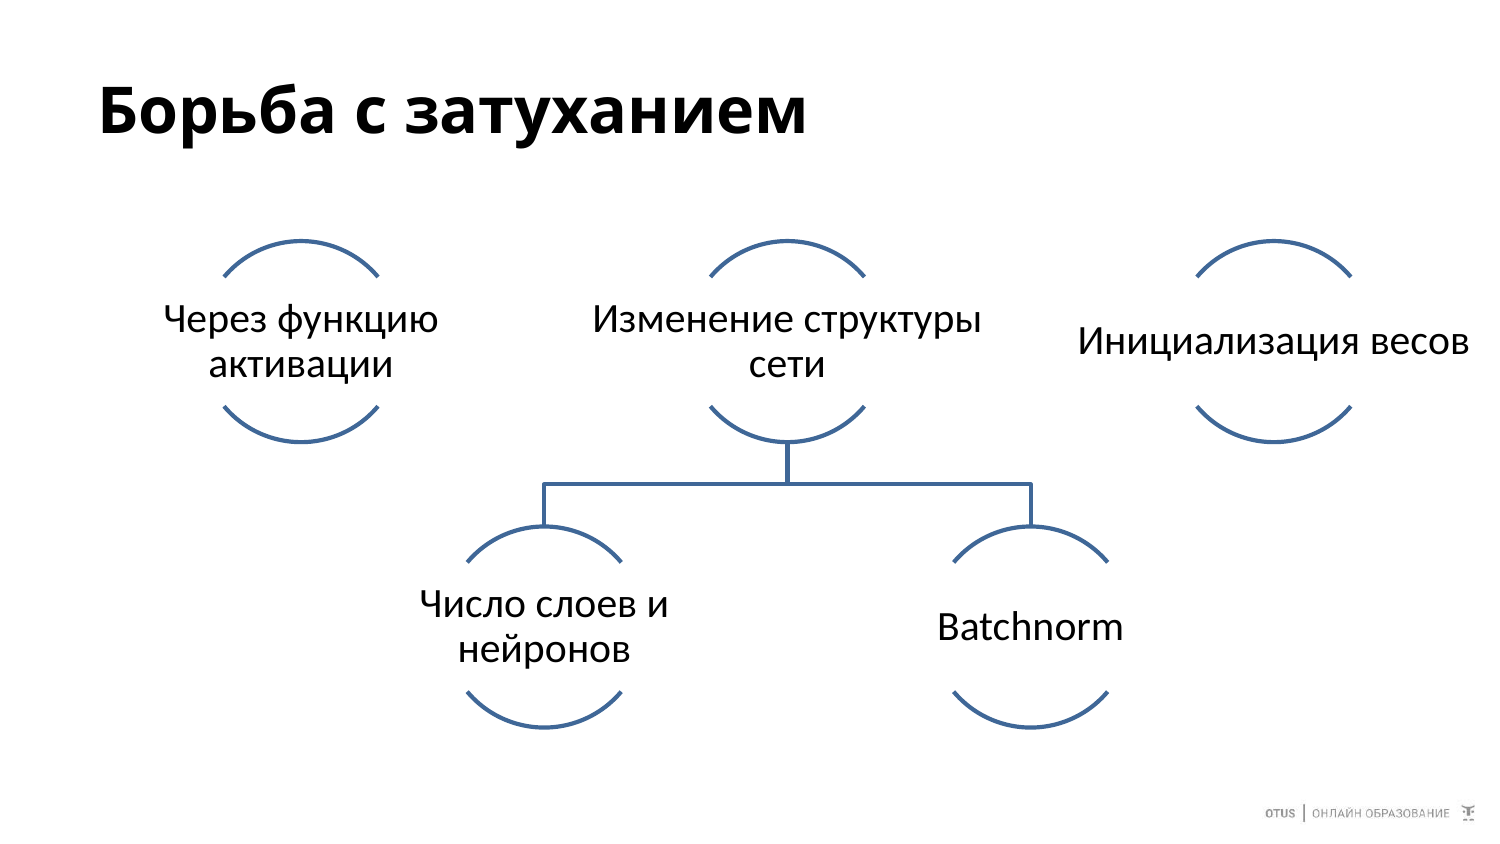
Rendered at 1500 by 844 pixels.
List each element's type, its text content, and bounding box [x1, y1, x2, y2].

picture [1262, 810, 1475, 825]
title Борьба с затуханием [82, 54, 1480, 234]
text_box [99, 159, 1476, 810]
